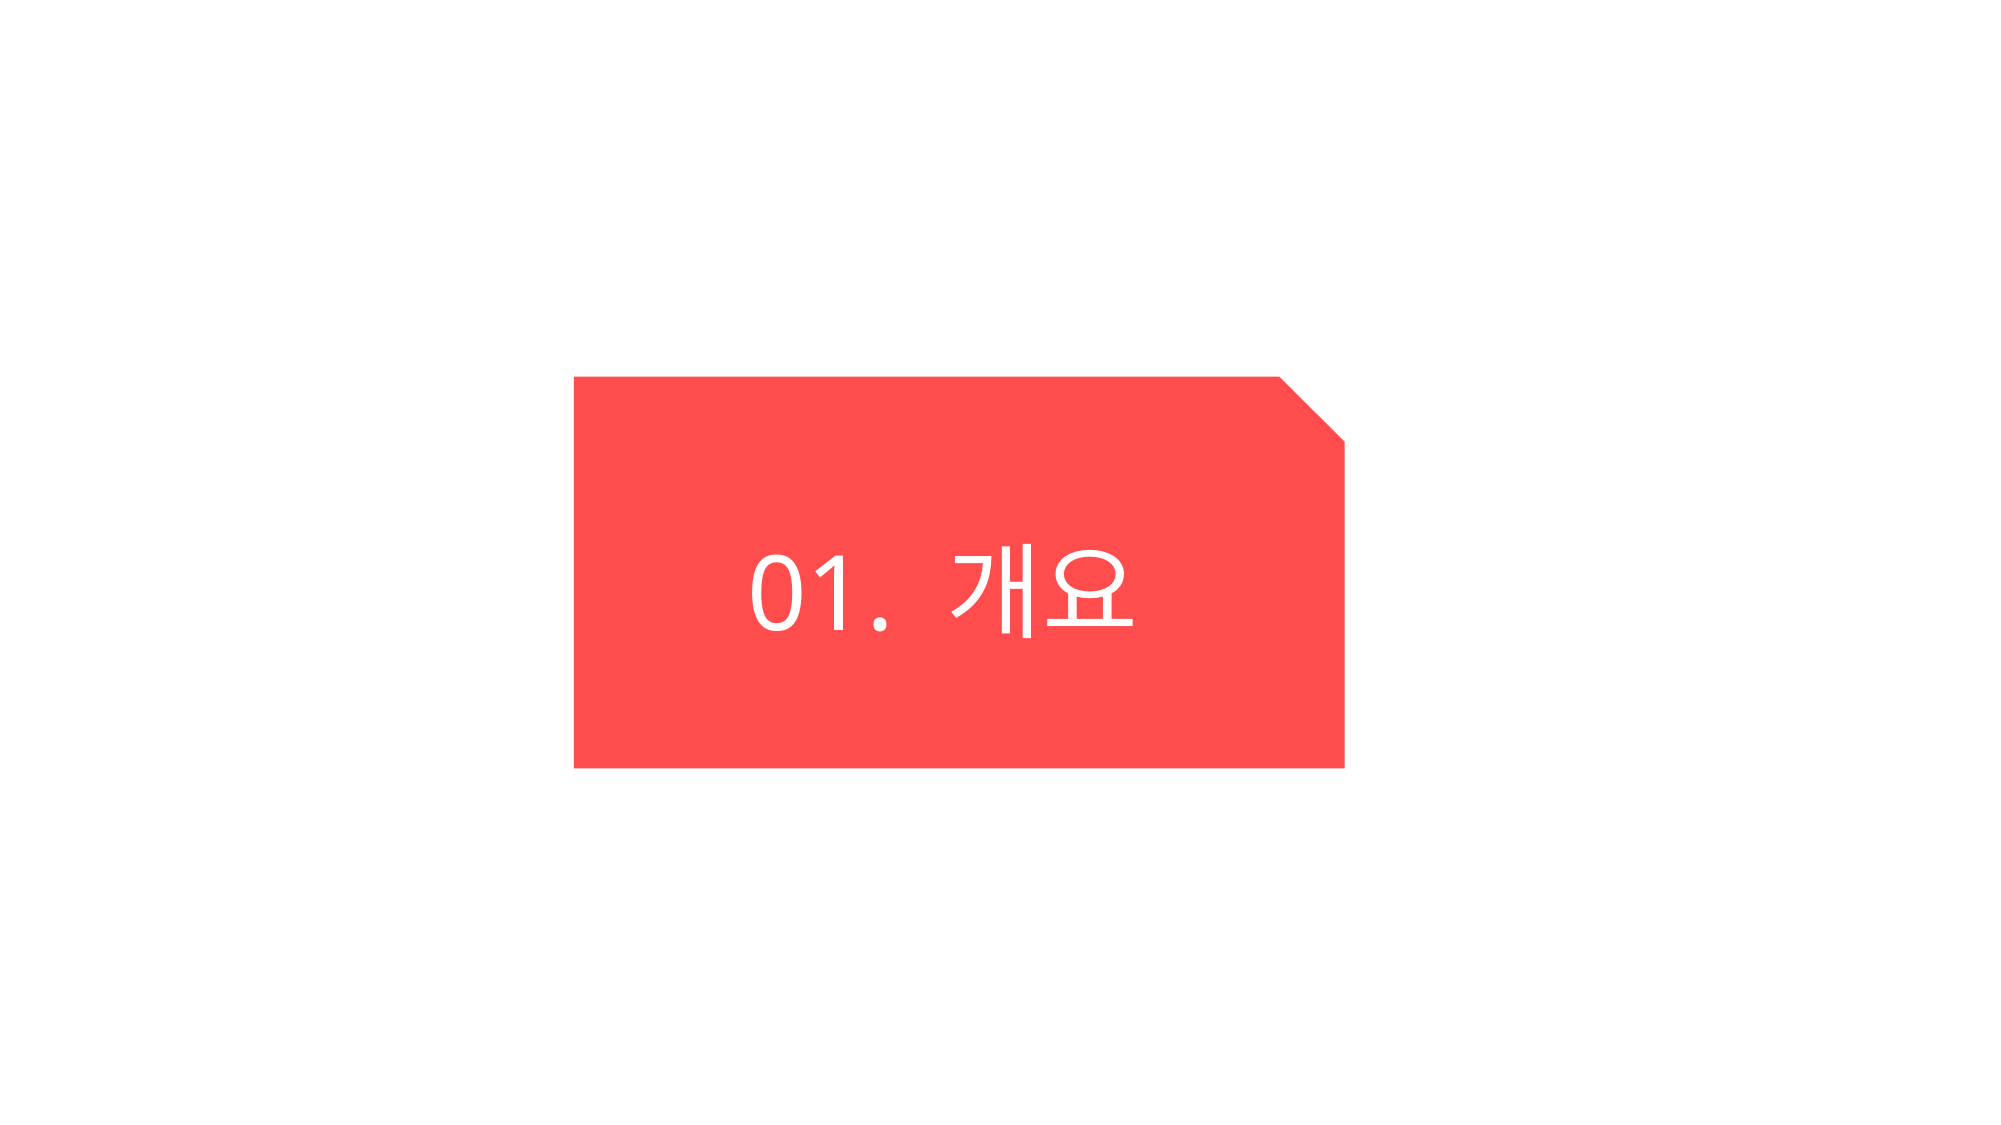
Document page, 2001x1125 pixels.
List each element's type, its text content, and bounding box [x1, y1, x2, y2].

text_box 01. 개요 [572, 375, 1346, 770]
